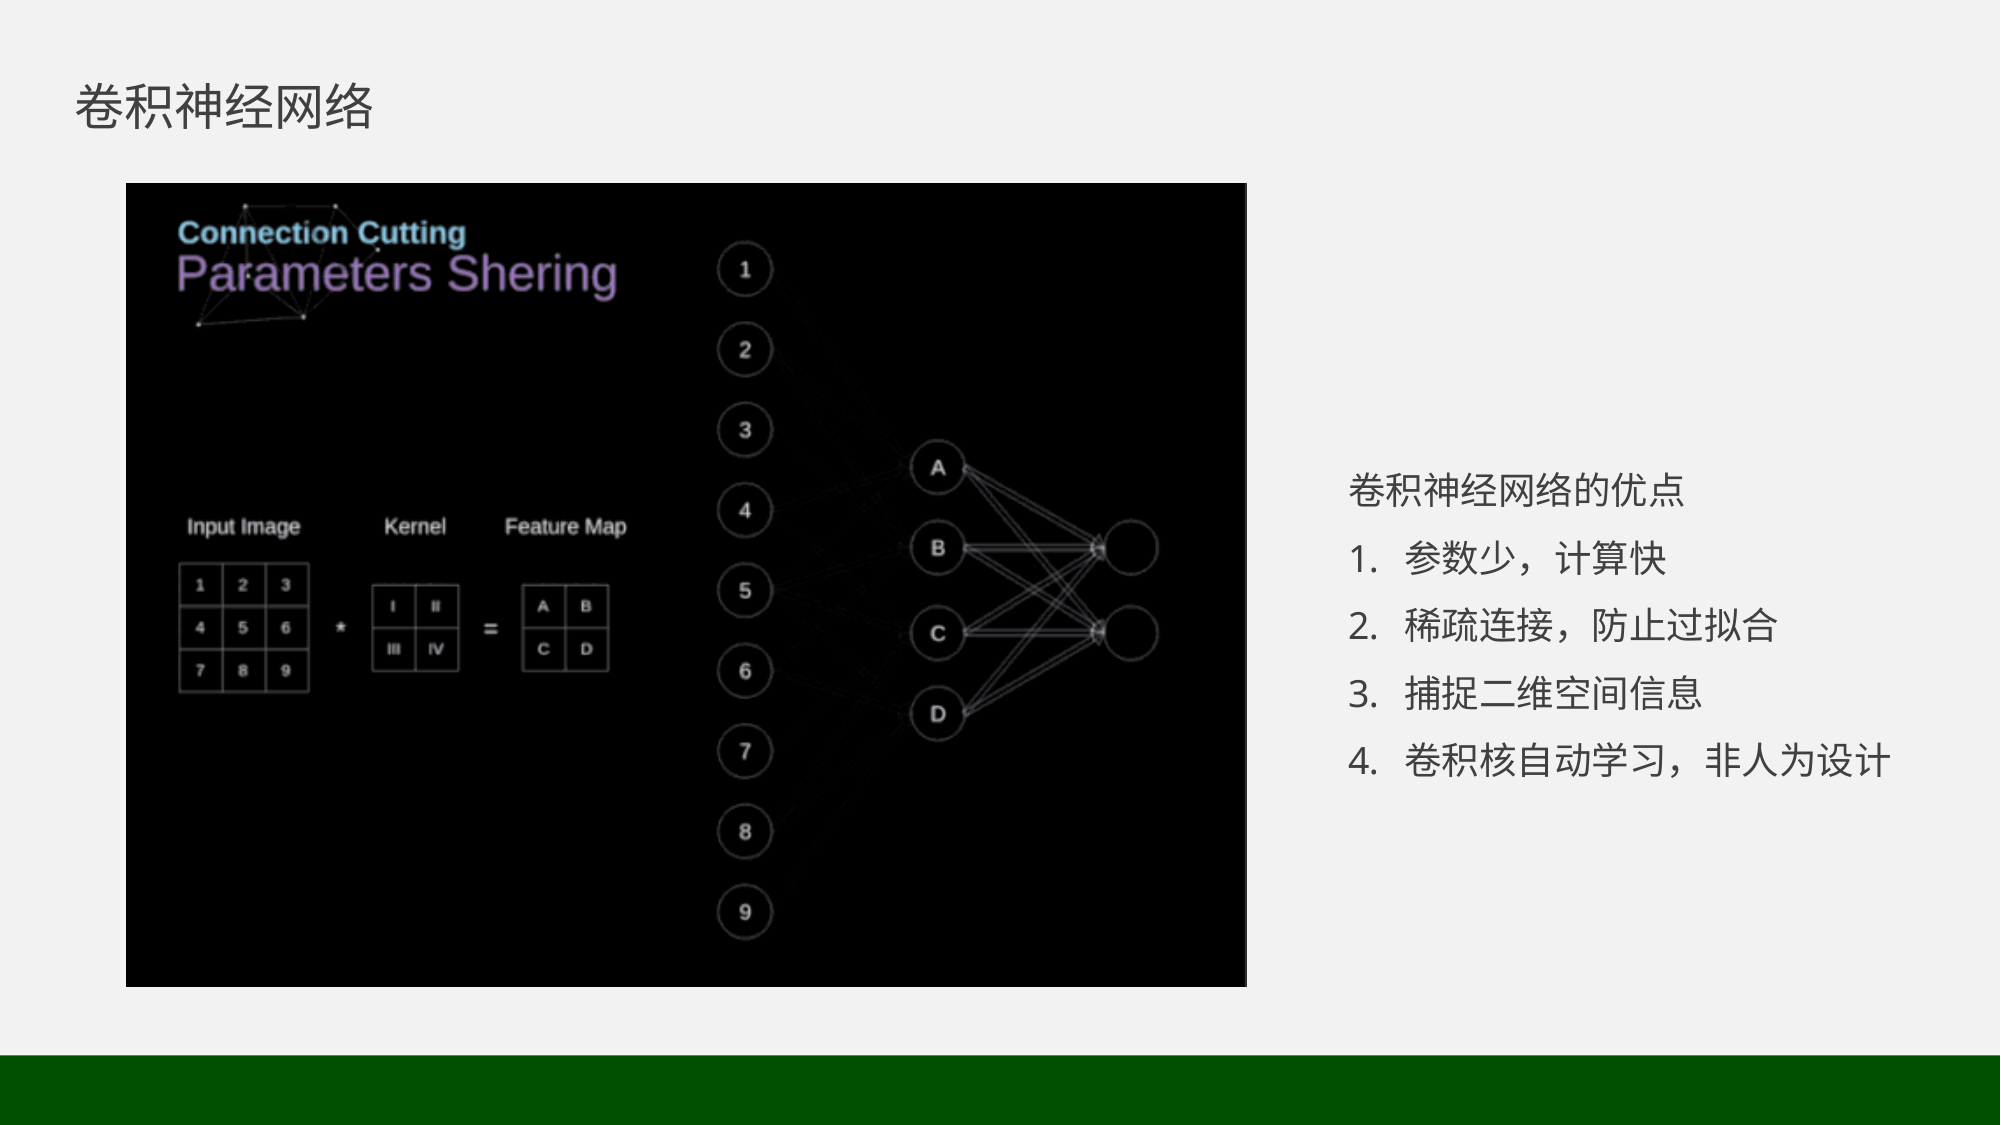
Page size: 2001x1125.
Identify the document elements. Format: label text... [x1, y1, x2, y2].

picture [125, 183, 1247, 987]
text_box 卷积神经网络 [54, 67, 395, 143]
text_box [0, 1054, 2000, 1125]
text_box 卷积神经网络的优点 参数少，计算快 稀疏连接，防止过拟合 捕捉二维空间信息 卷积核自动学习，非人为设计 [1333, 437, 1921, 790]
